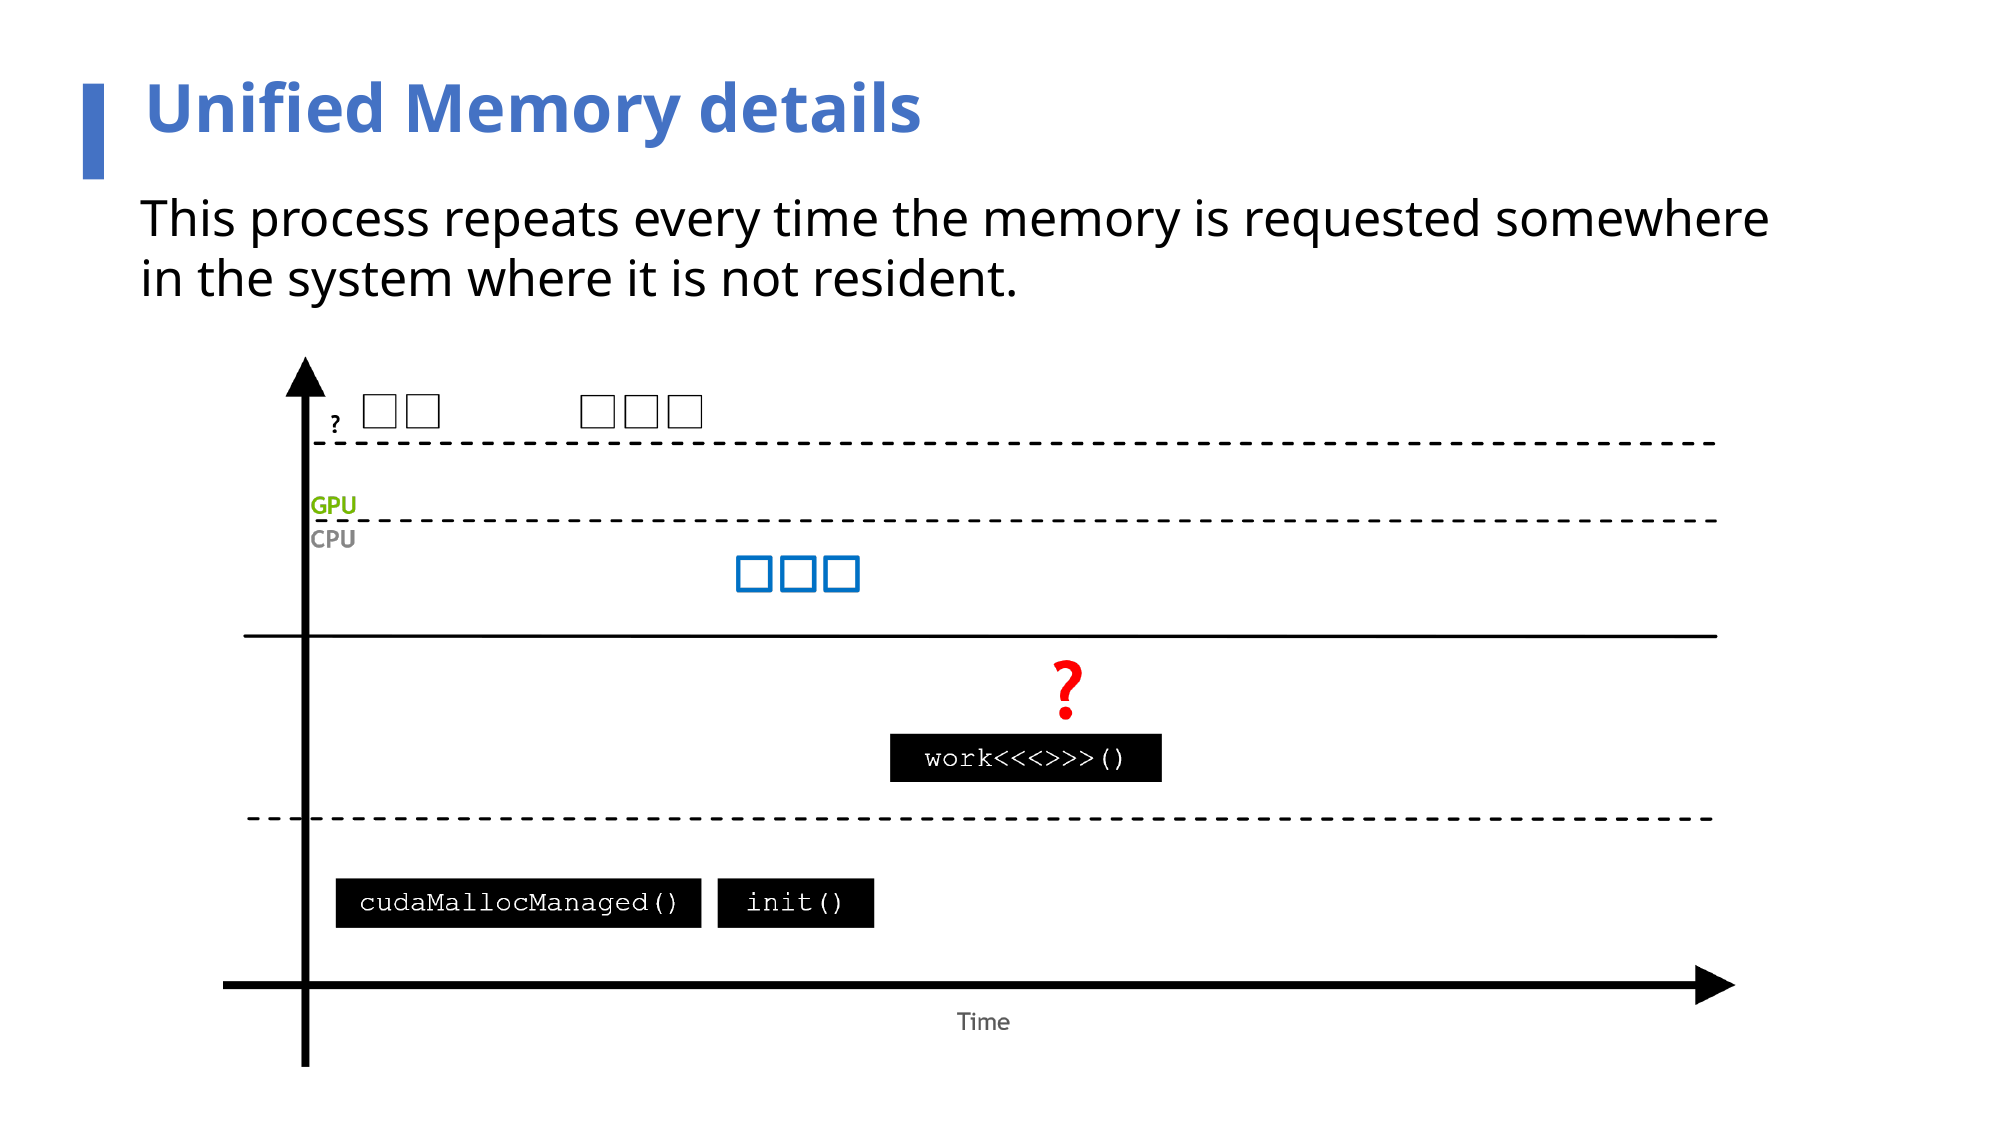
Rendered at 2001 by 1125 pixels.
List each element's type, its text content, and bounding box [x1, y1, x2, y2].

text_box This process repeats every time the memory is requested somewhere in the system where it is not resident. [126, 179, 1825, 315]
picture [223, 315, 1776, 1067]
text_box Unified Memory details [129, 58, 1453, 154]
text_box [82, 82, 105, 180]
